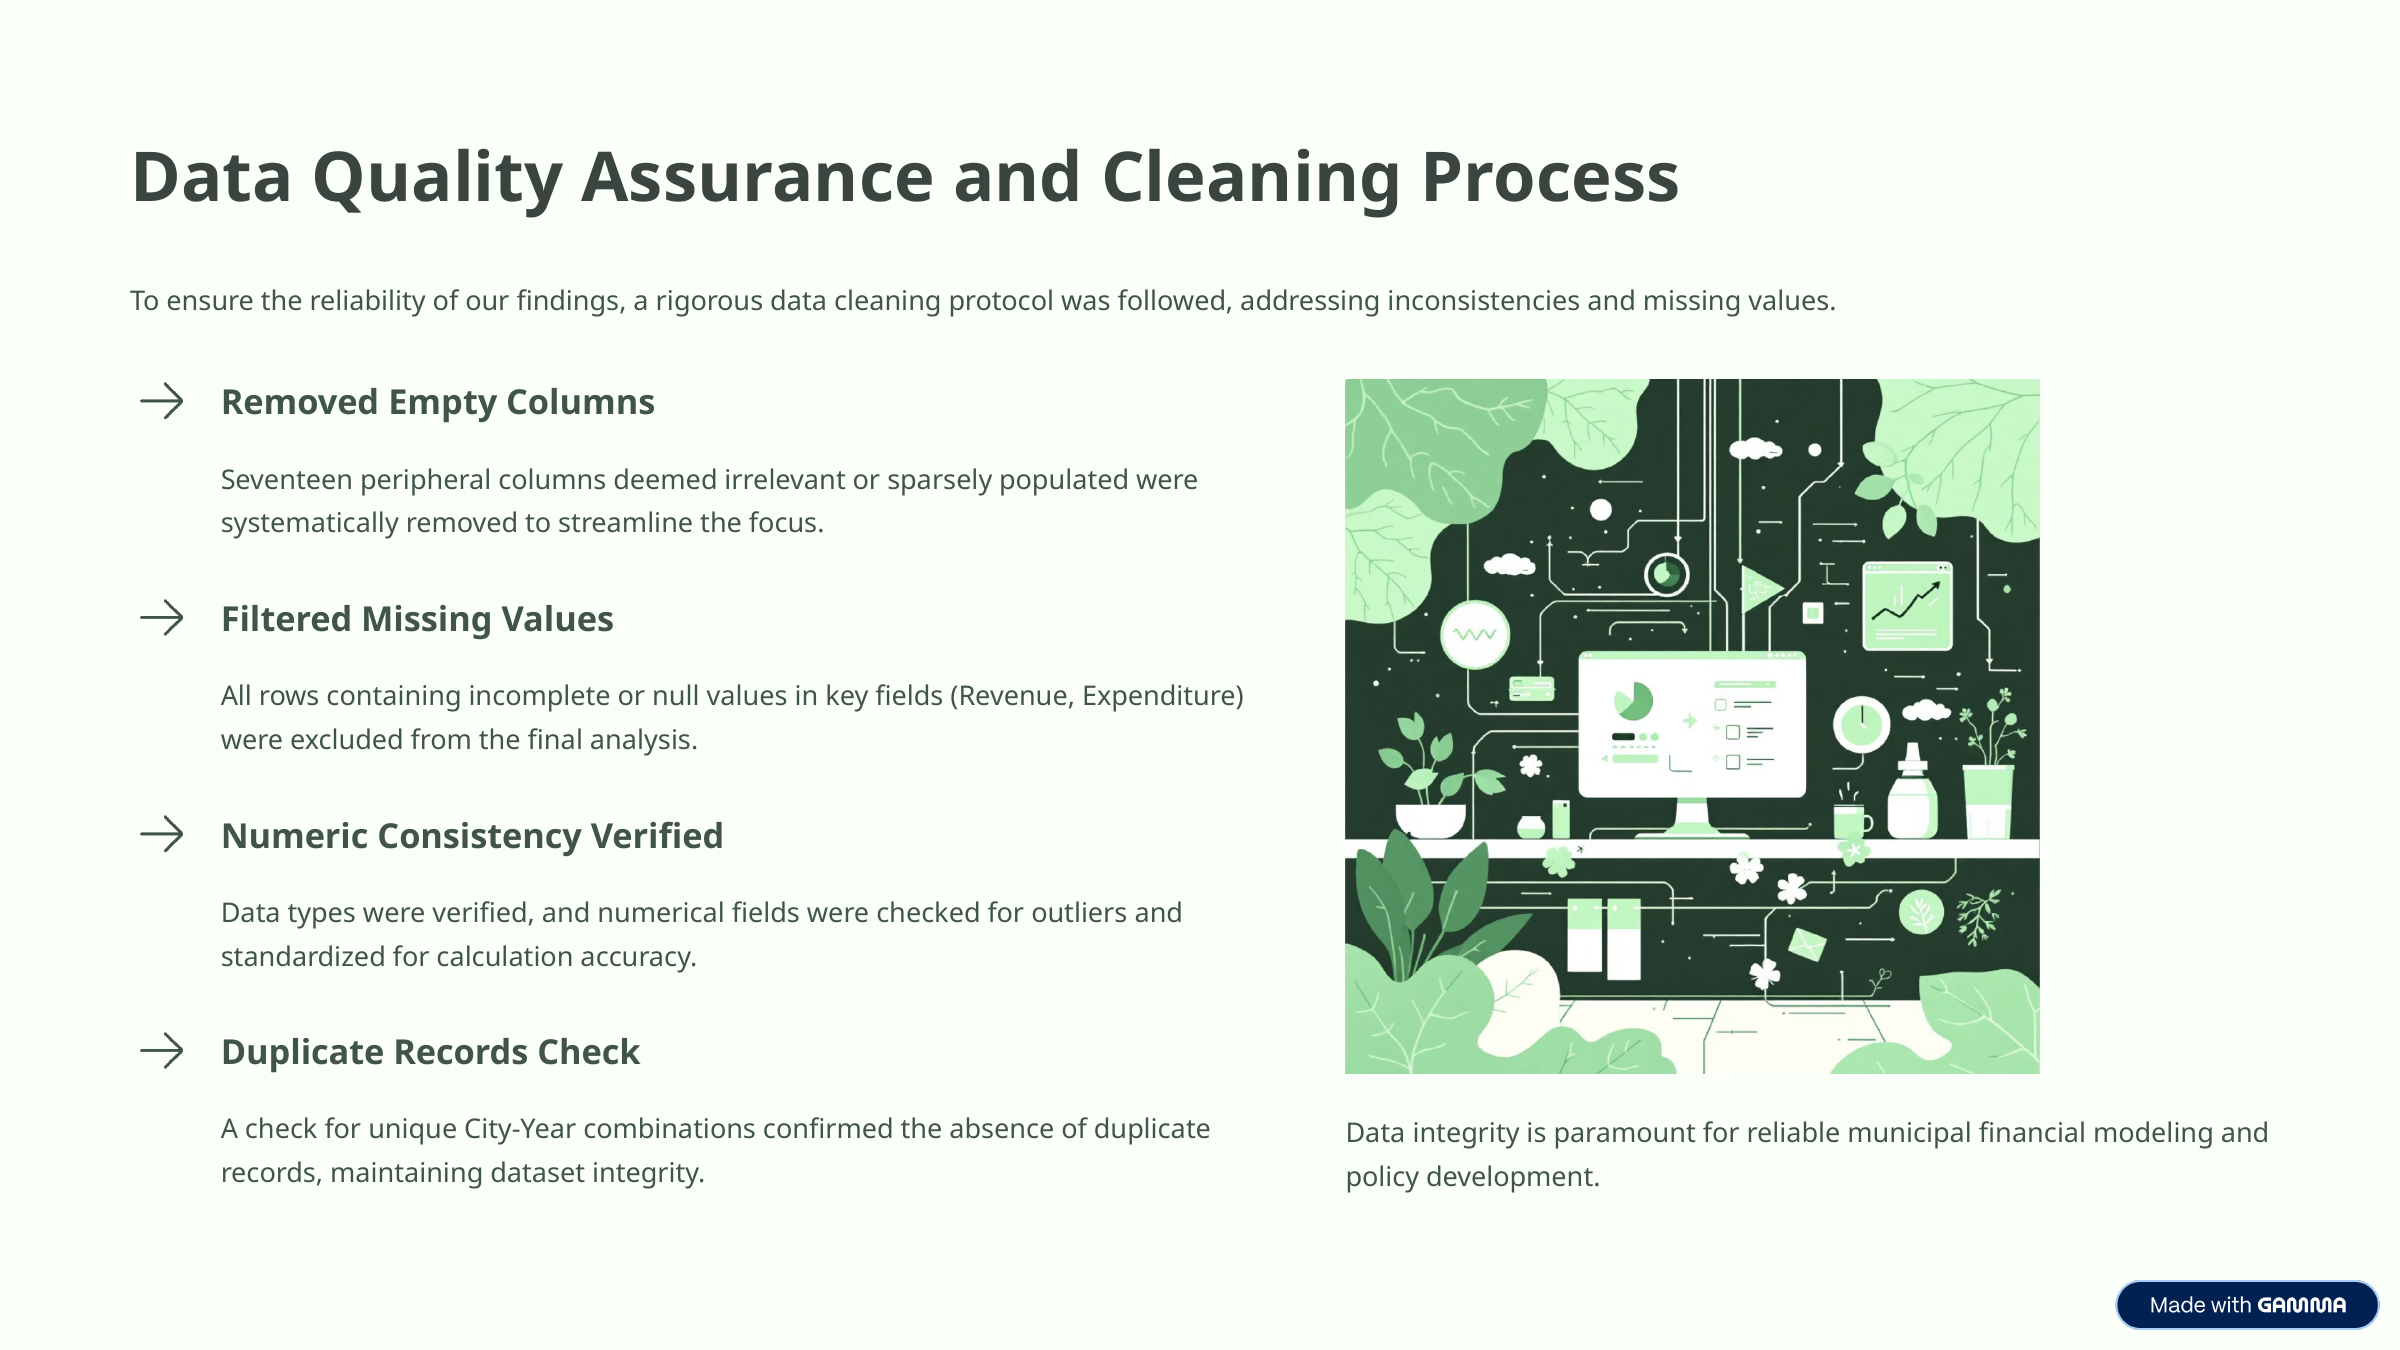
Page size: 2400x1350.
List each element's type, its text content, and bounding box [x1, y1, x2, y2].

text_box Data types were verified, and numerical fields were checked for outliers and standardized for calculation accuracy. [220, 883, 1277, 974]
picture [140, 591, 183, 644]
text_box Seventeen peripheral columns deemed irrelevant or sparsely populated were systematically removed to streamline the focus. [220, 450, 1277, 540]
text_box All rows containing incomplete or null values in key fields (Revenue, Expenditure) were excluded from the final analysis. [220, 667, 1277, 757]
picture [2106, 1271, 2389, 1339]
picture [140, 374, 183, 428]
text_box A check for unique City-Year combinations confirmed the absence of duplicate records, maintaining dataset integrity. [220, 1100, 1277, 1190]
text_box Data Quality Assurance and Cleaning Process [130, 128, 1734, 216]
picture [140, 807, 183, 861]
text_box Filtered Missing Values [220, 595, 631, 640]
text_box Duplicate Records Check [220, 1028, 664, 1073]
picture [140, 1024, 183, 1077]
text_box To ensure the reliability of our findings, a rigorous data cleaning protocol was followed, addressing inconsistencies and missing values. [130, 271, 2270, 317]
text_box Data integrity is paramount for reliable municipal financial modeling and policy development. [1345, 1104, 2271, 1194]
picture [1345, 379, 2040, 1074]
text_box Numeric Consistency Verified [220, 812, 746, 856]
text_box Removed Empty Columns [220, 379, 675, 423]
